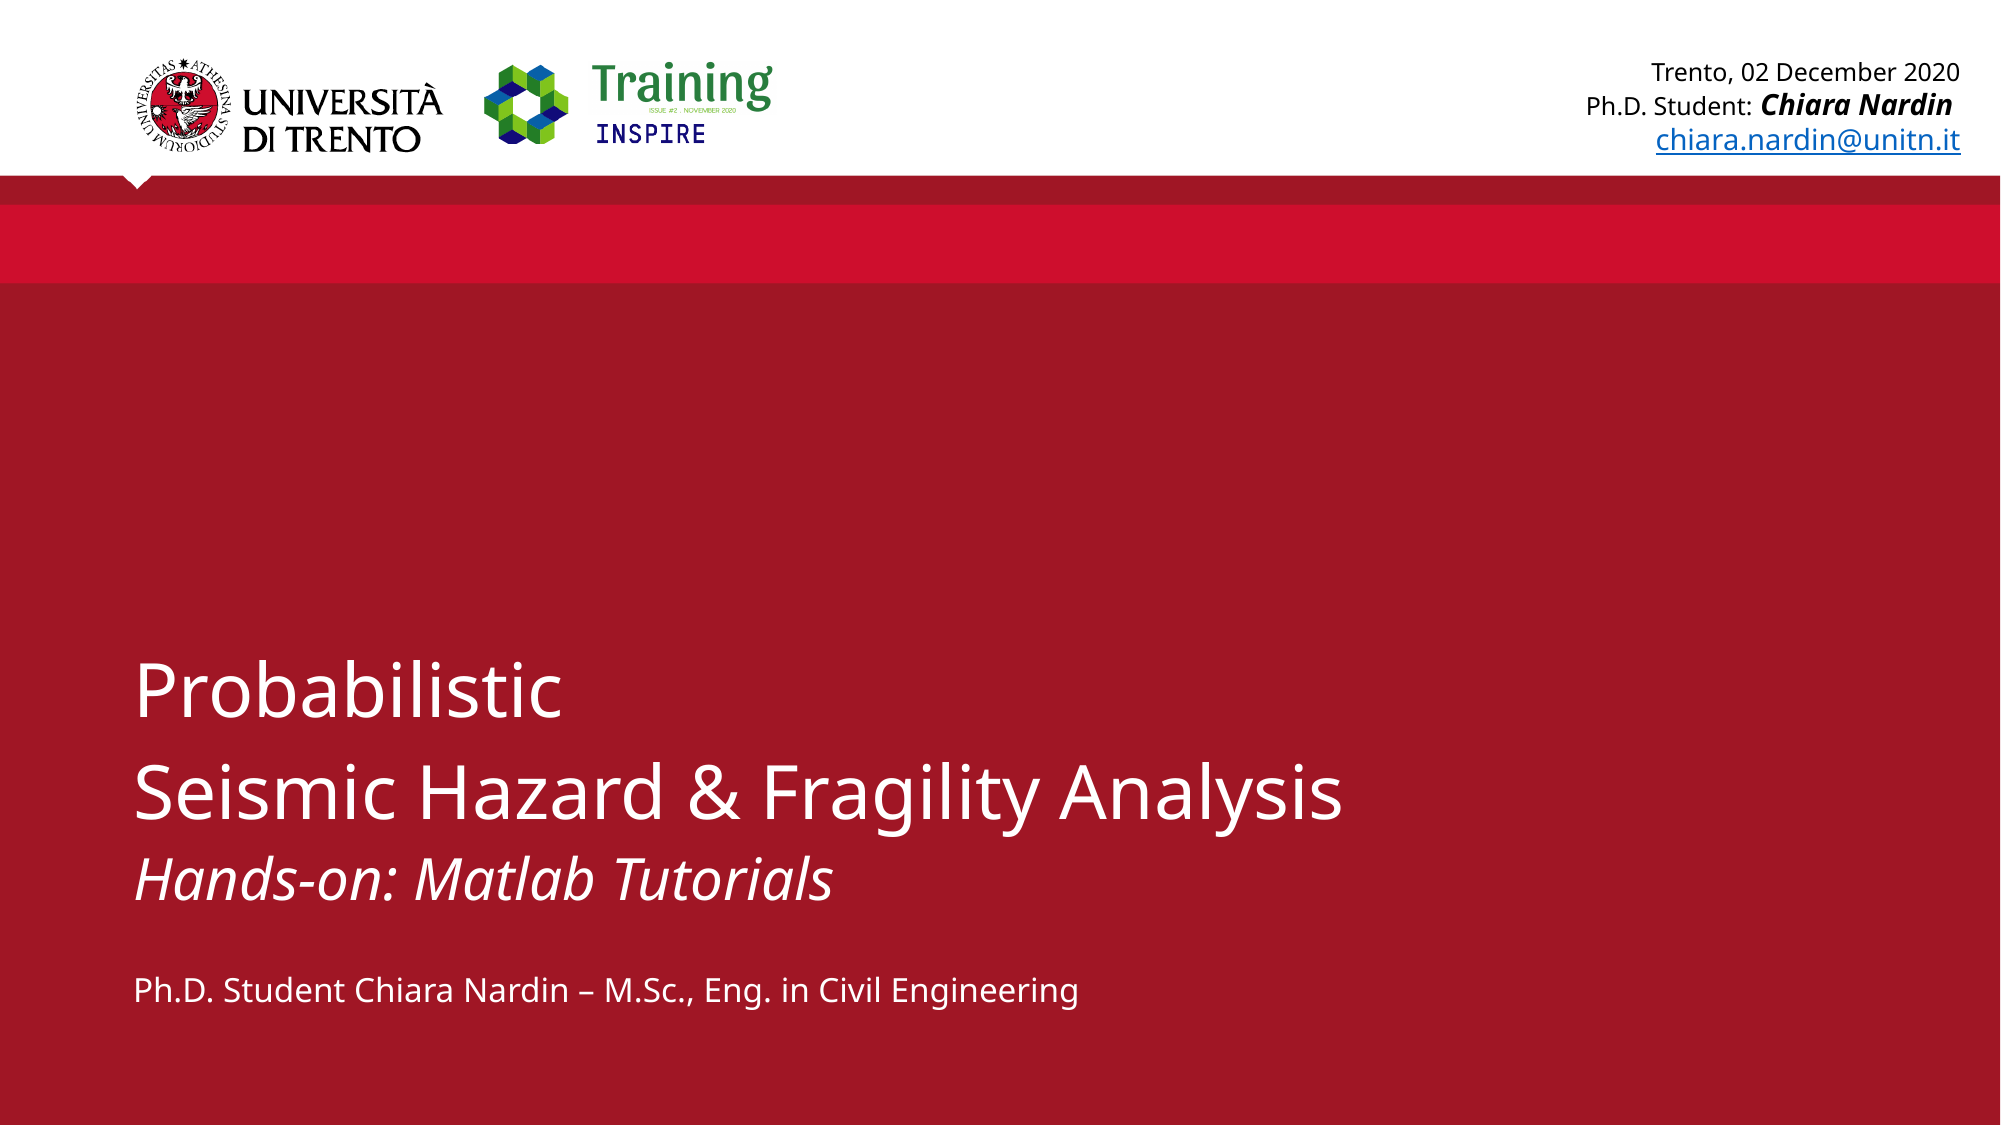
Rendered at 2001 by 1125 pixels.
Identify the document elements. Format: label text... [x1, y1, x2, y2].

list Hands-on: Matlab Tutorials [0, 843, 1439, 965]
list Probabilistic Seismic Hazard & Fragility Analysis [0, 583, 2000, 844]
list Ph.D. Student Chiara Nardin – M.Sc., Eng. in Civil Engineering [0, 965, 1439, 1018]
text_box Trento, 02 December 2020 Ph.D. Student: Chiara Nardin chiara.nardin@unitn.it [1401, 48, 1976, 169]
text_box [476, 61, 777, 163]
picture [0, 0, 2001, 1125]
